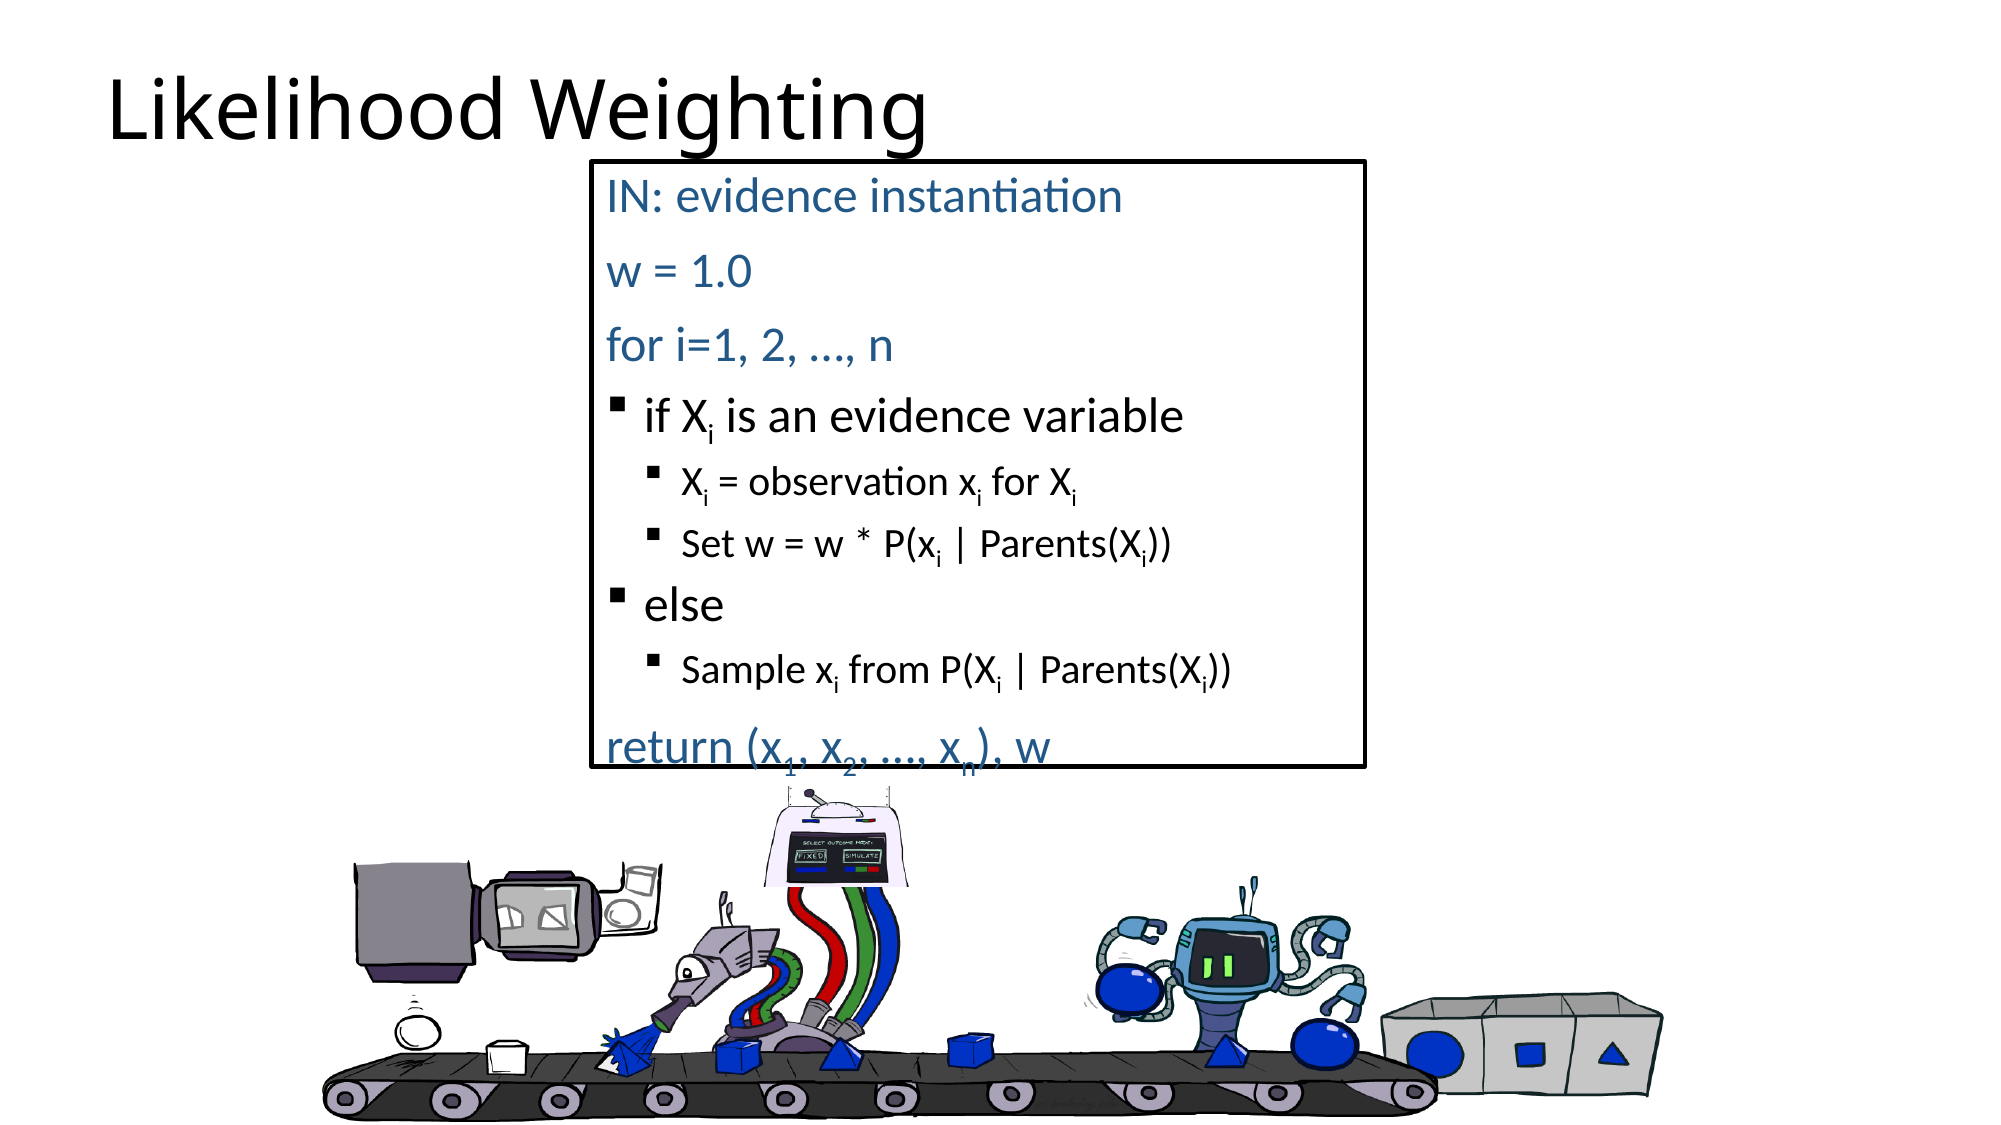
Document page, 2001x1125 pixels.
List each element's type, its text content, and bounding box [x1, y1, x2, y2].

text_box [322, 786, 1710, 1122]
list IN: evidence instantiation w = 1.0 for i=1, 2, …, n if Xi is an evidence variable Xi = observation xi for Xi Set w = w * P(xi | Parents(Xi)) else Sample xi from P(Xi | Parents(Xi)) return (x1, x2, …, xn), w [591, 161, 1365, 767]
title Likelihood Weighting [90, 60, 1816, 164]
